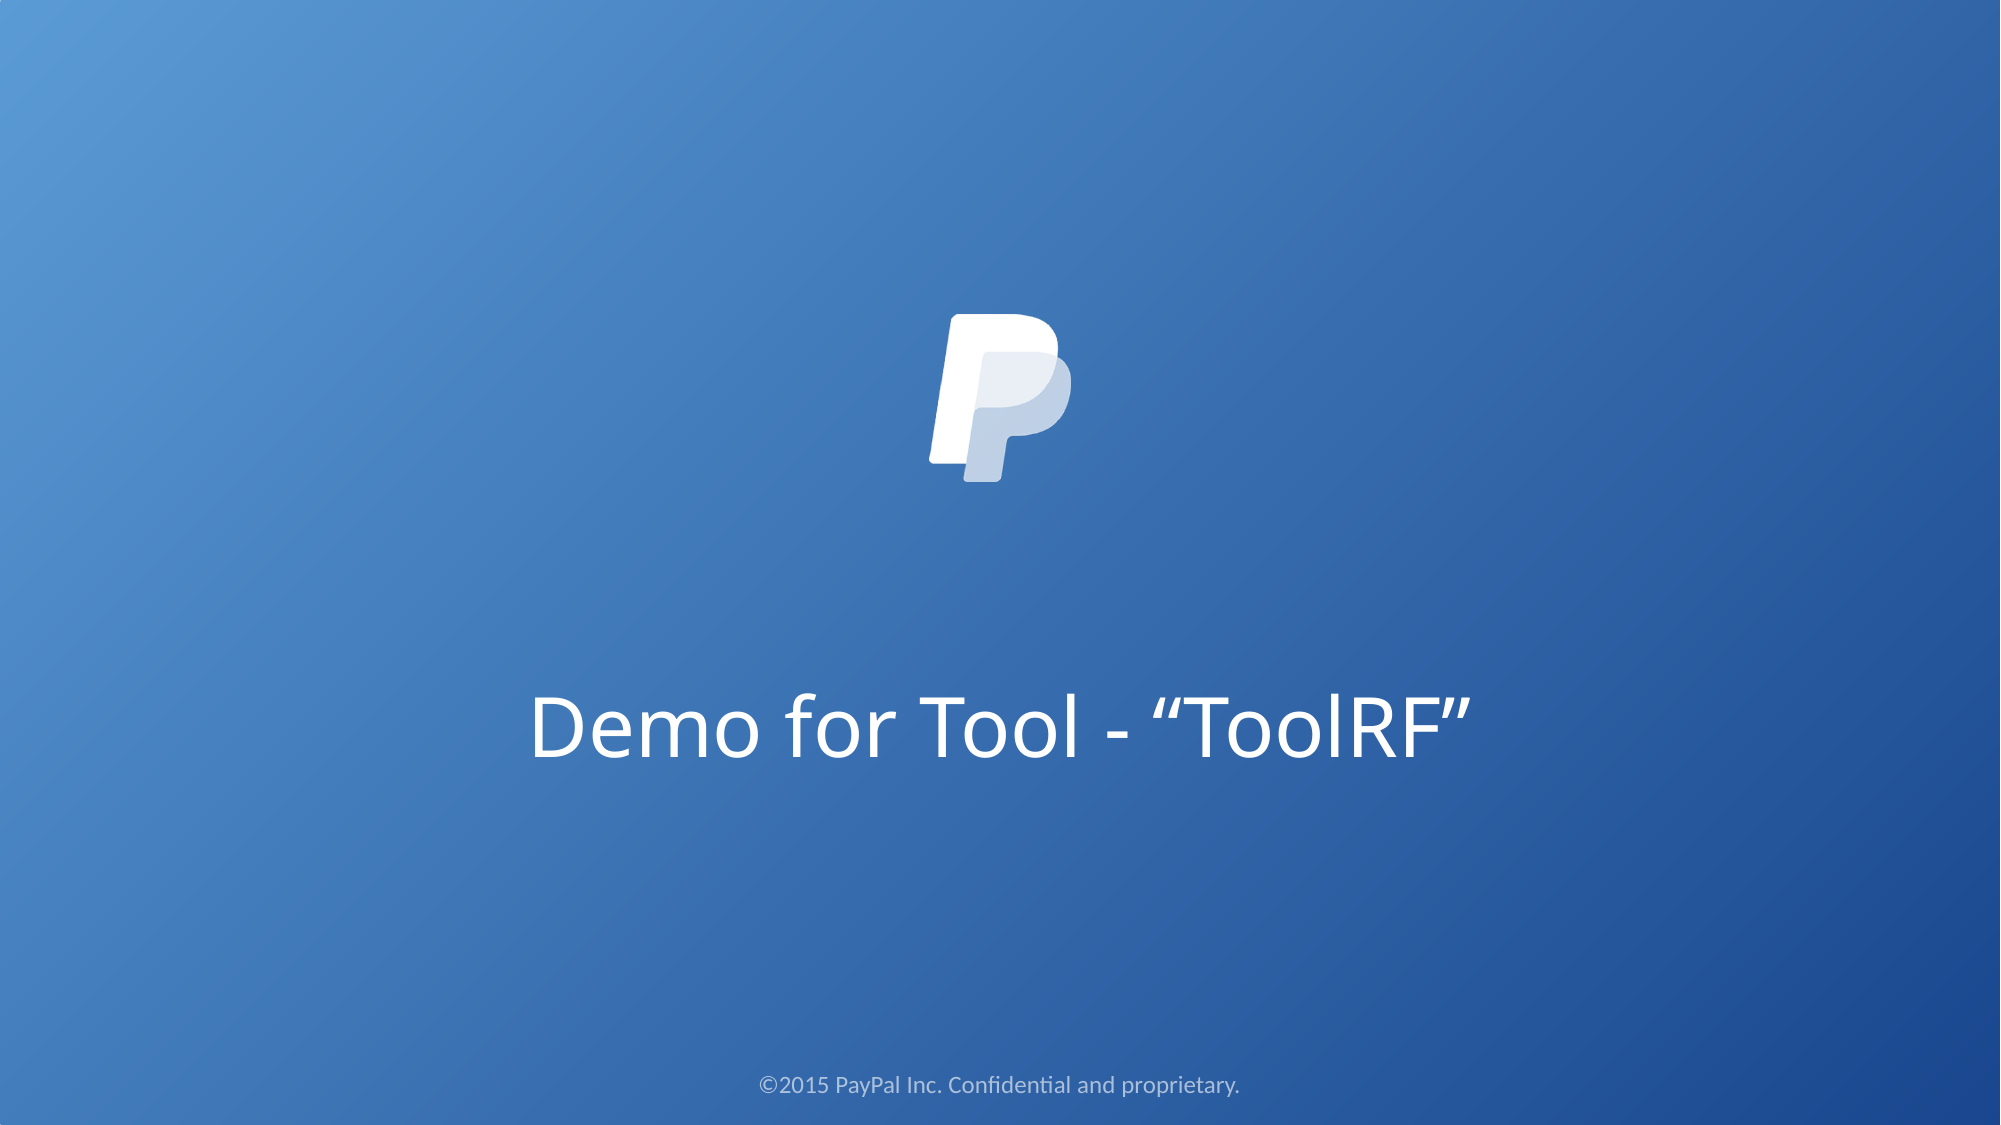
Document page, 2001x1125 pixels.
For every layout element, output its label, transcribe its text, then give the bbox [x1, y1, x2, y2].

title Demo for Tool - “ToolRF” [249, 584, 1750, 784]
picture [929, 314, 1071, 482]
footer ©2015 PayPal Inc. Confidential and proprietary. [662, 1073, 1338, 1094]
